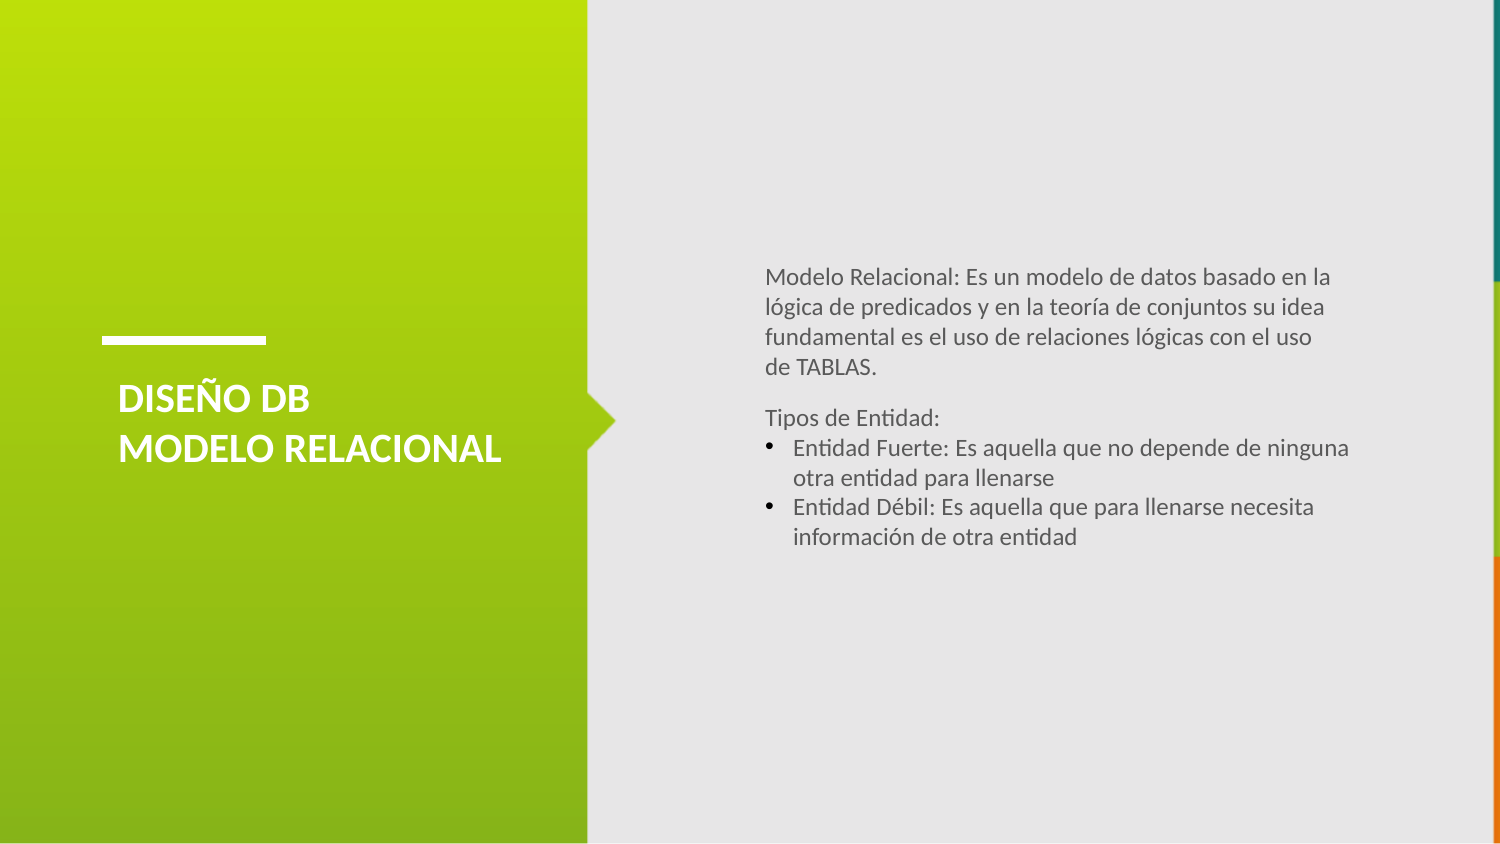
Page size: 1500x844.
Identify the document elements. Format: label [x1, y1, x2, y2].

text_box [102, 336, 538, 481]
text_box [749, 252, 1398, 591]
picture [0, 0, 1500, 844]
